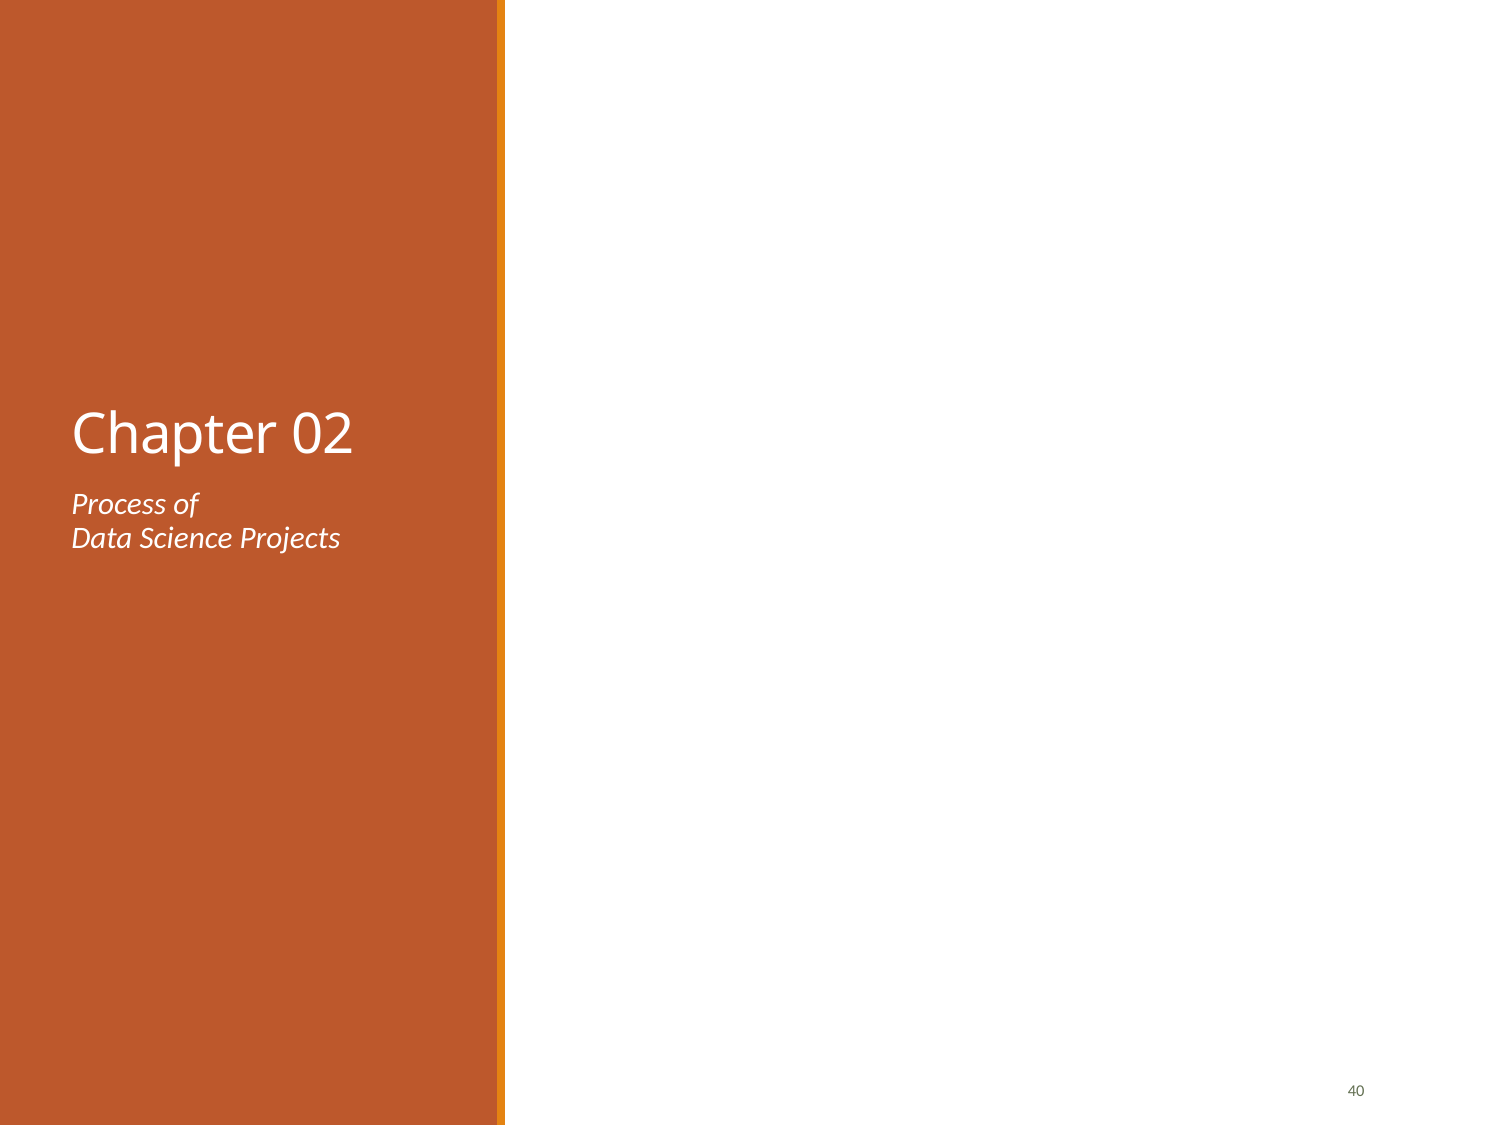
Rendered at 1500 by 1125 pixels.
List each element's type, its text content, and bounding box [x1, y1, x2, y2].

slide_number 40 [1218, 1059, 1380, 1120]
list Process of Data Science Projects [56, 479, 451, 1035]
title Chapter 02 [56, 97, 451, 473]
